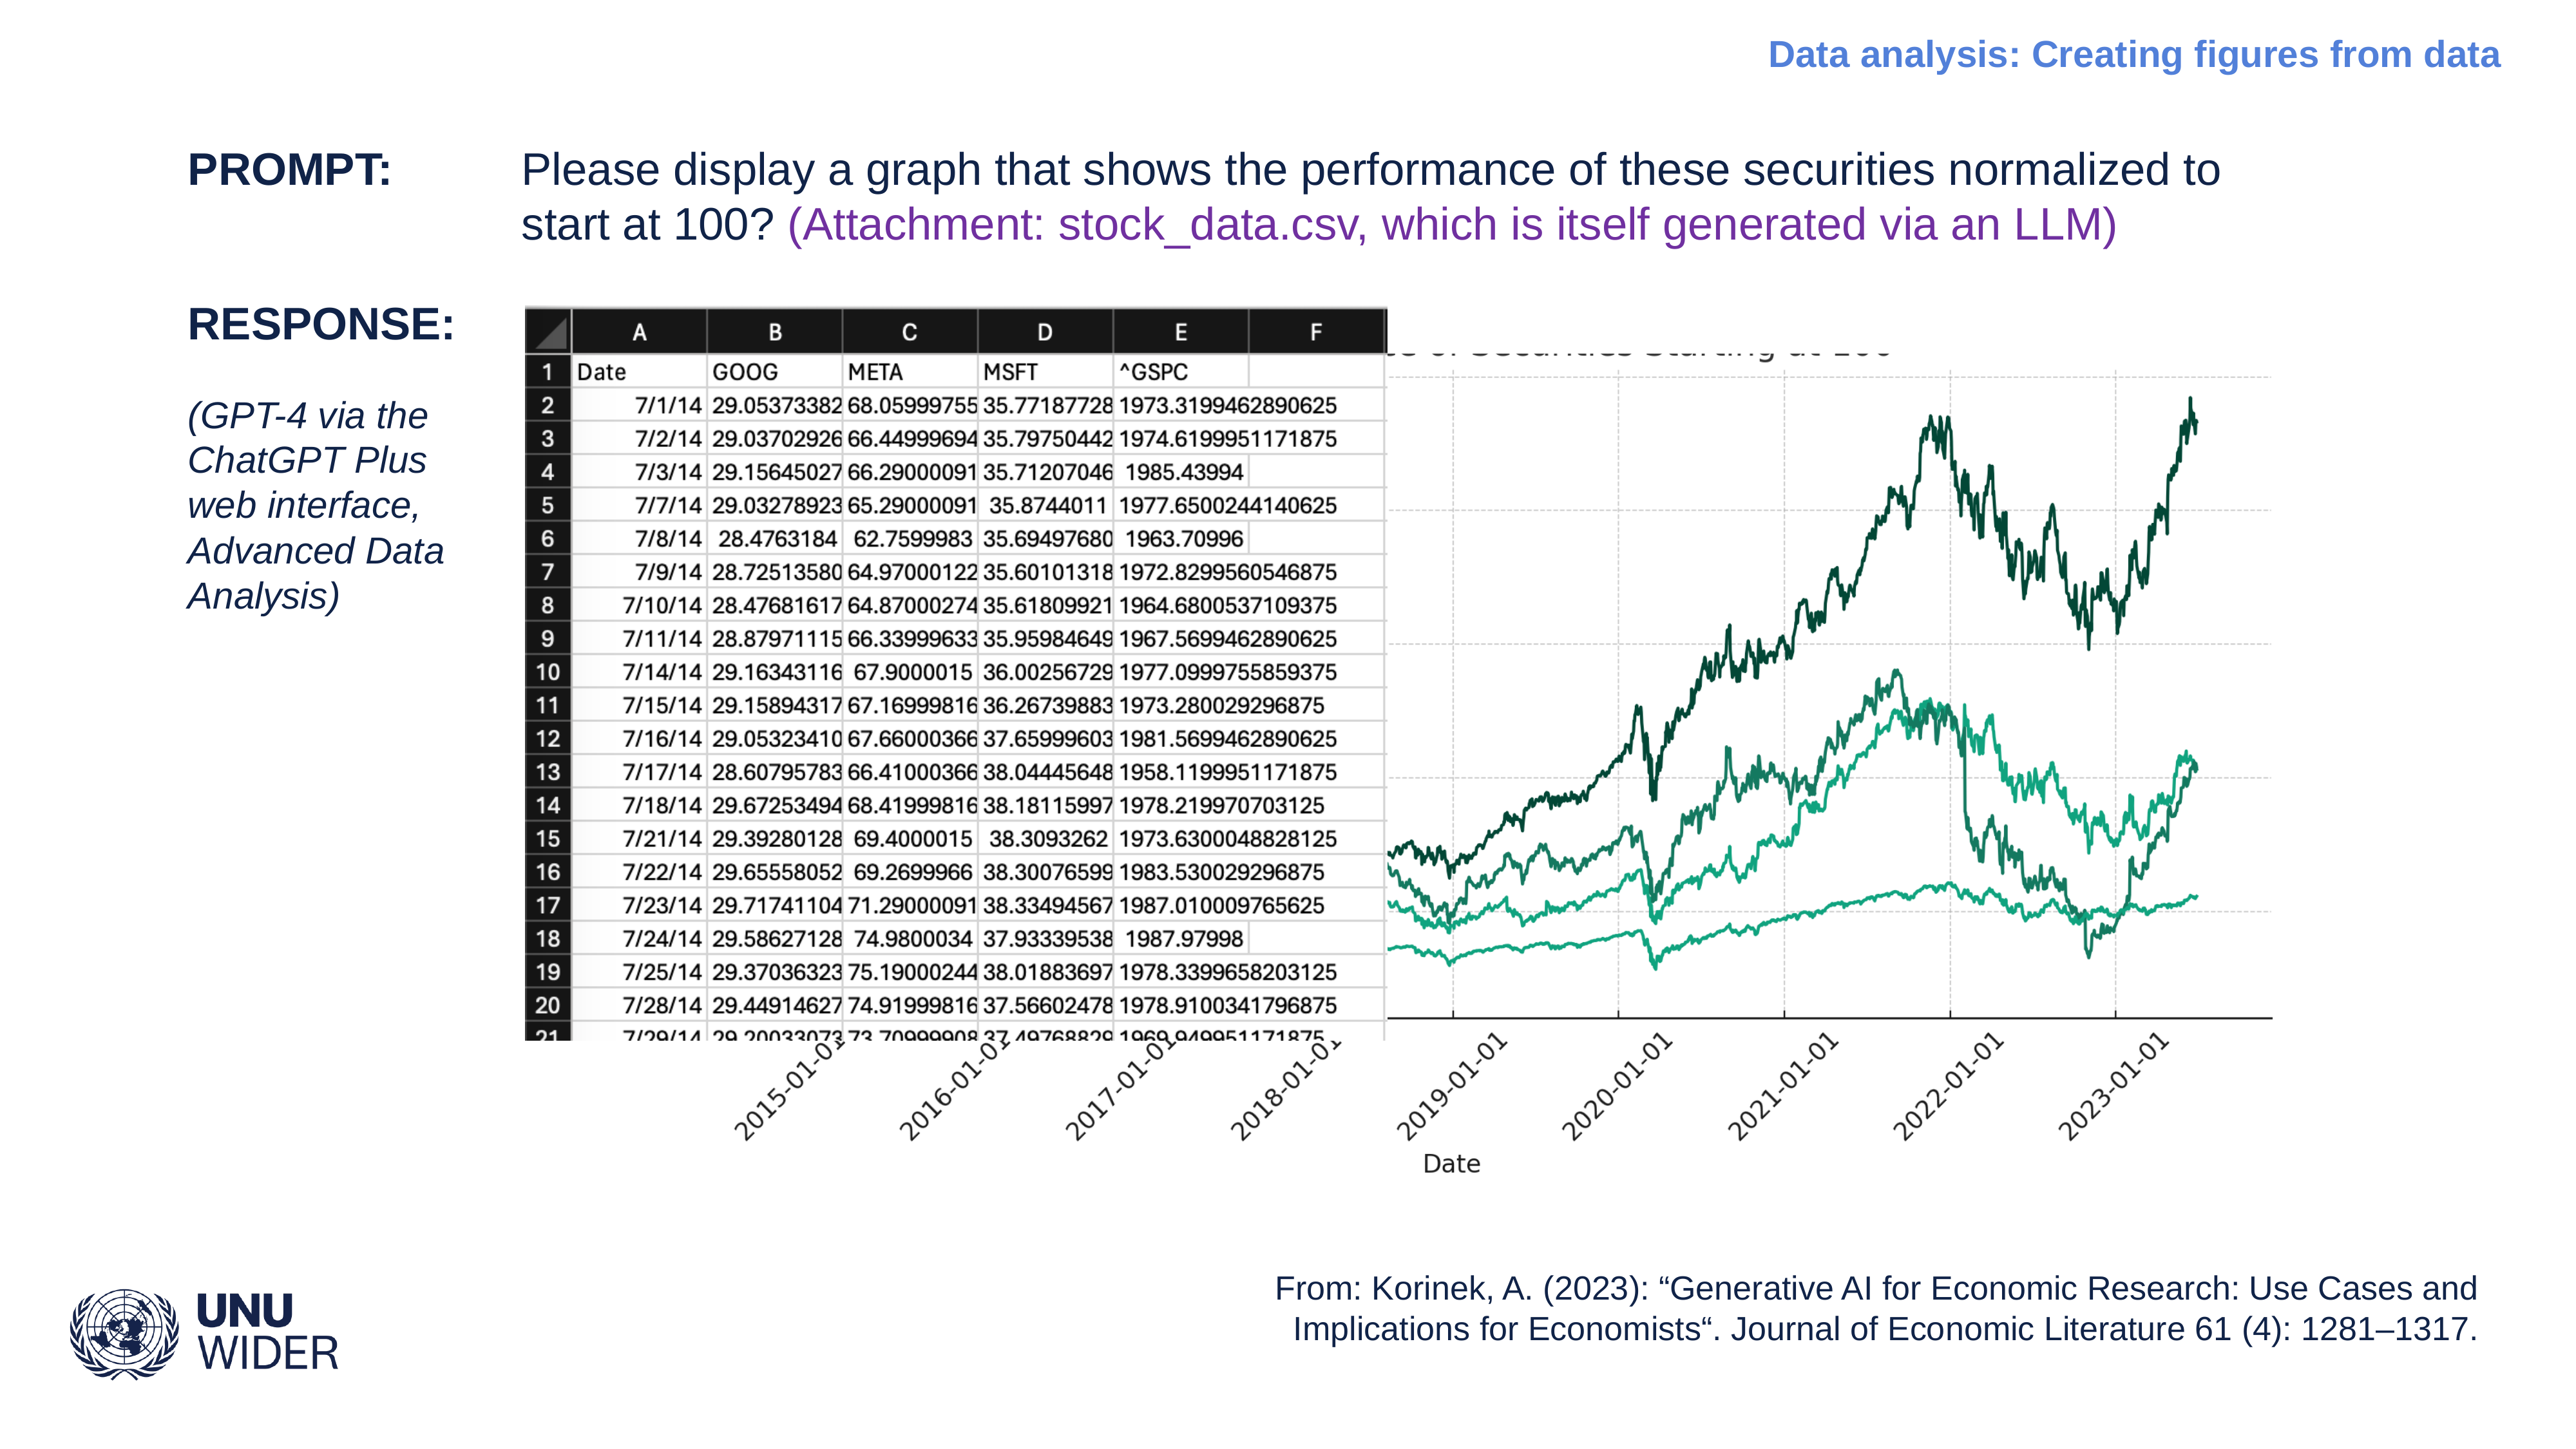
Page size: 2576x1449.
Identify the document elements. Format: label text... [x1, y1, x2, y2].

picture [0, 1220, 408, 1449]
text_box From: Korinek, A. (2023): “Generative AI for Economic Research: Use Cases and Implications for Economists“. Journal of Economic Literature 61 (4): 1281–1317. [1132, 1262, 2489, 1352]
text_box (GPT-4 via the ChatGPT Plus web interface, Advanced Data Analysis) [178, 386, 500, 621]
picture [515, 305, 2286, 1193]
text_box Data analysis: Creating figures from data [509, 25, 2512, 80]
text_box PROMPT: Please display a graph that shows the performance of these securities normalized to start at 100? (Attachment: stock_data.csv, which is itself generated via an LLM) RESPONSE: [178, 134, 2286, 354]
